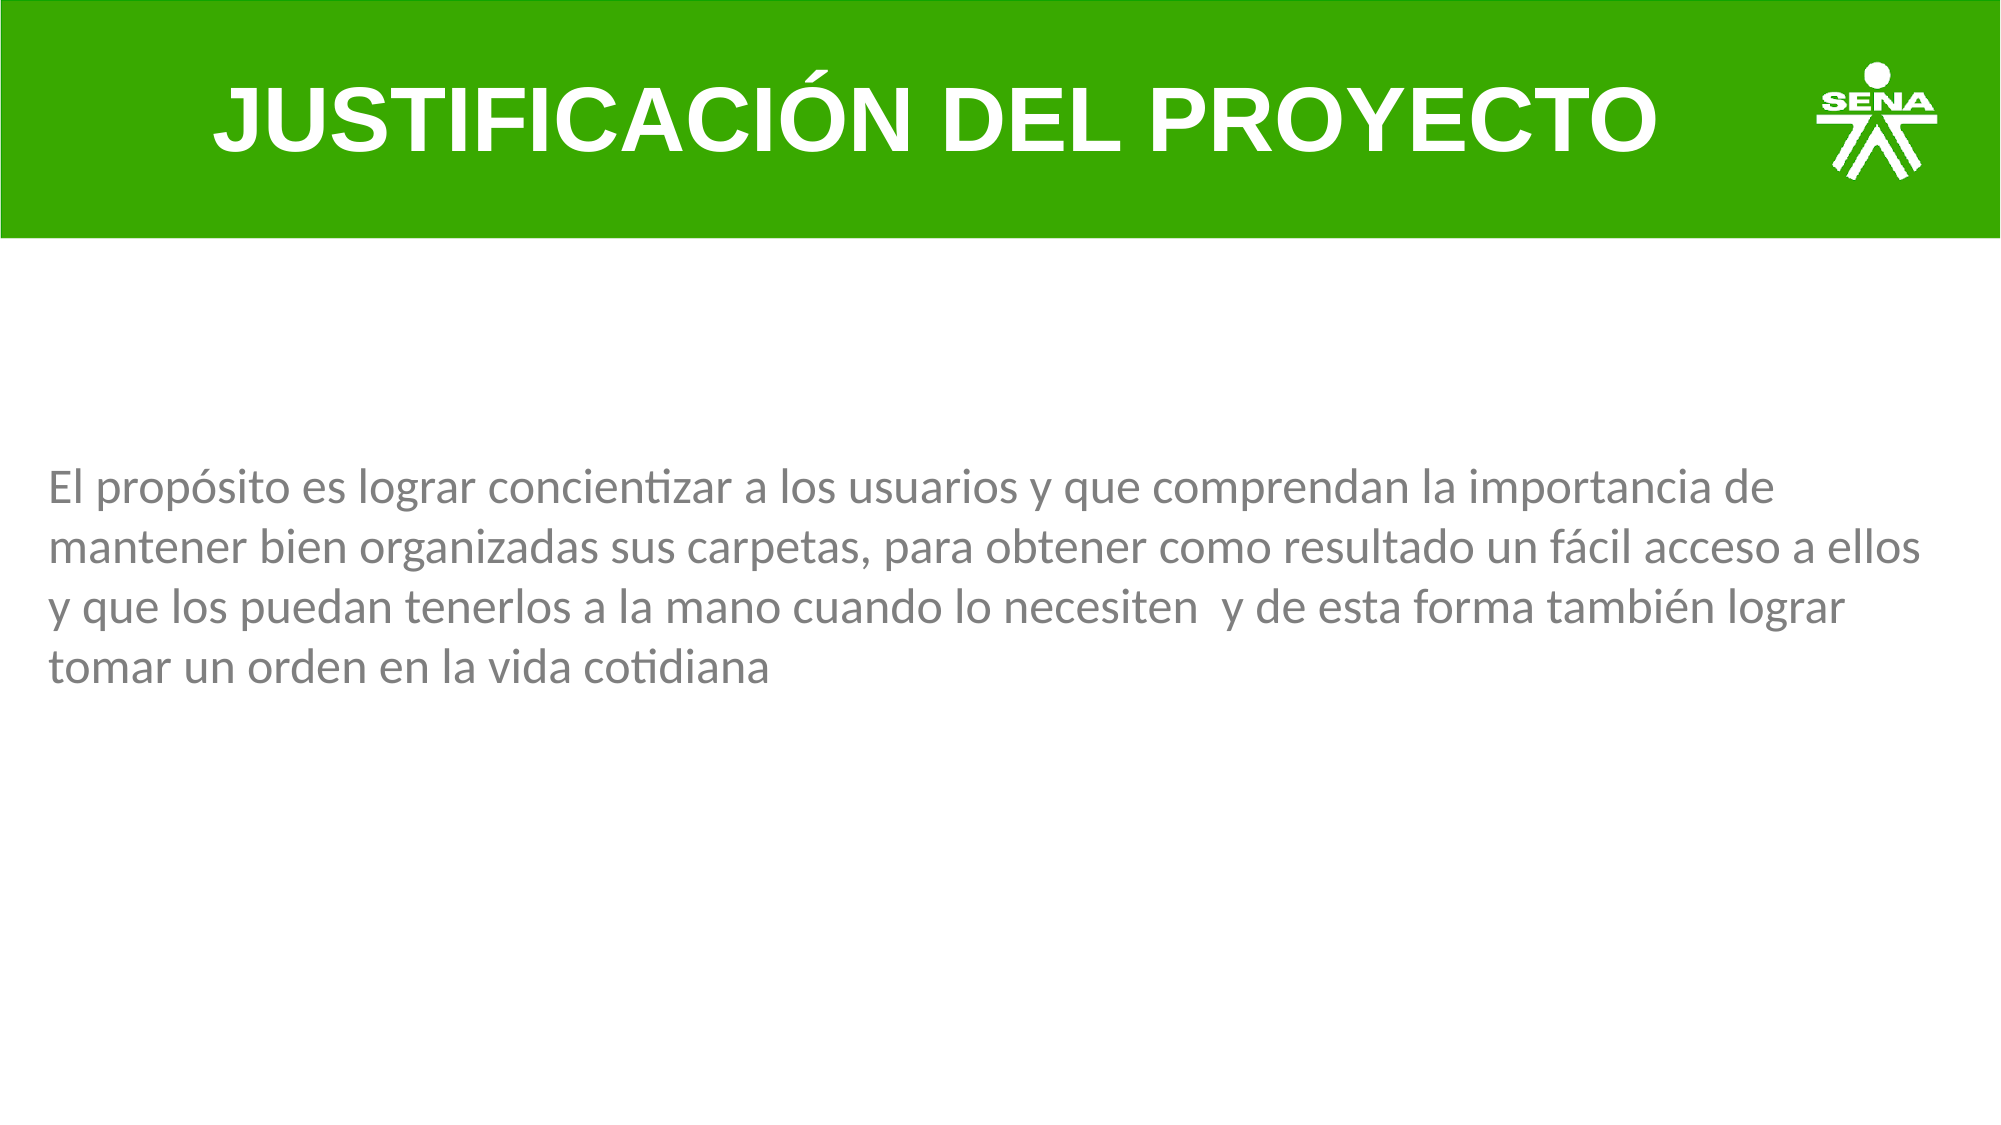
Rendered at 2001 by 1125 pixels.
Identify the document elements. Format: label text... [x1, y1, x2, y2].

title JUSTIFICACIÓN DEL PROYECTO [74, 18, 1800, 236]
text_box El propósito es lograr concientizar a los usuarios y que comprendan la importancia de mantener bien organizadas sus carpetas, para obtener como resultado un fácil acceso a ellos y que los puedan tenerlos a la mano cuando lo necesiten y de esta forma también lograr tomar un orden en la vida cotidiana [33, 438, 1967, 709]
picture [0, 0, 2001, 1125]
